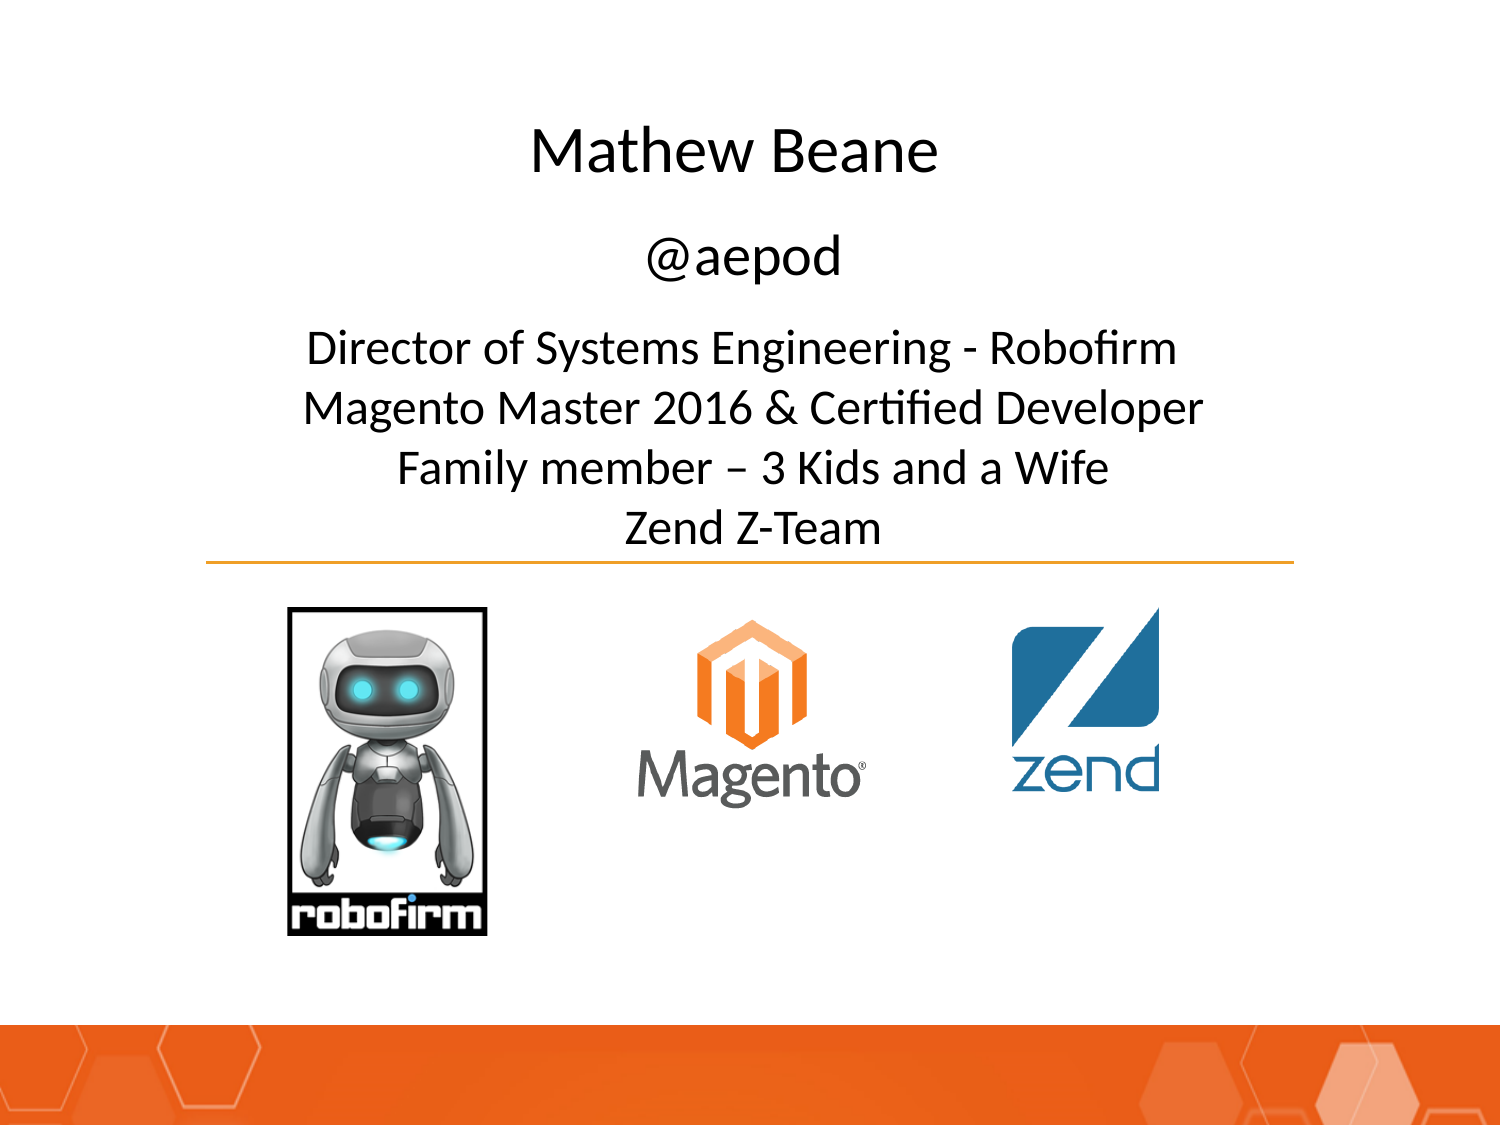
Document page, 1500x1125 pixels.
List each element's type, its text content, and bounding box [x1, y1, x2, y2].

picture [615, 618, 885, 858]
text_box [287, 606, 488, 936]
list Mathew Beane @aepod Director of Systems Engineering - Robofirm Magento Master 2016 & Certified Developer Family member – 3 Kids and a Wife Zend Z-Team [212, 294, 1288, 608]
picture [1012, 606, 1159, 793]
